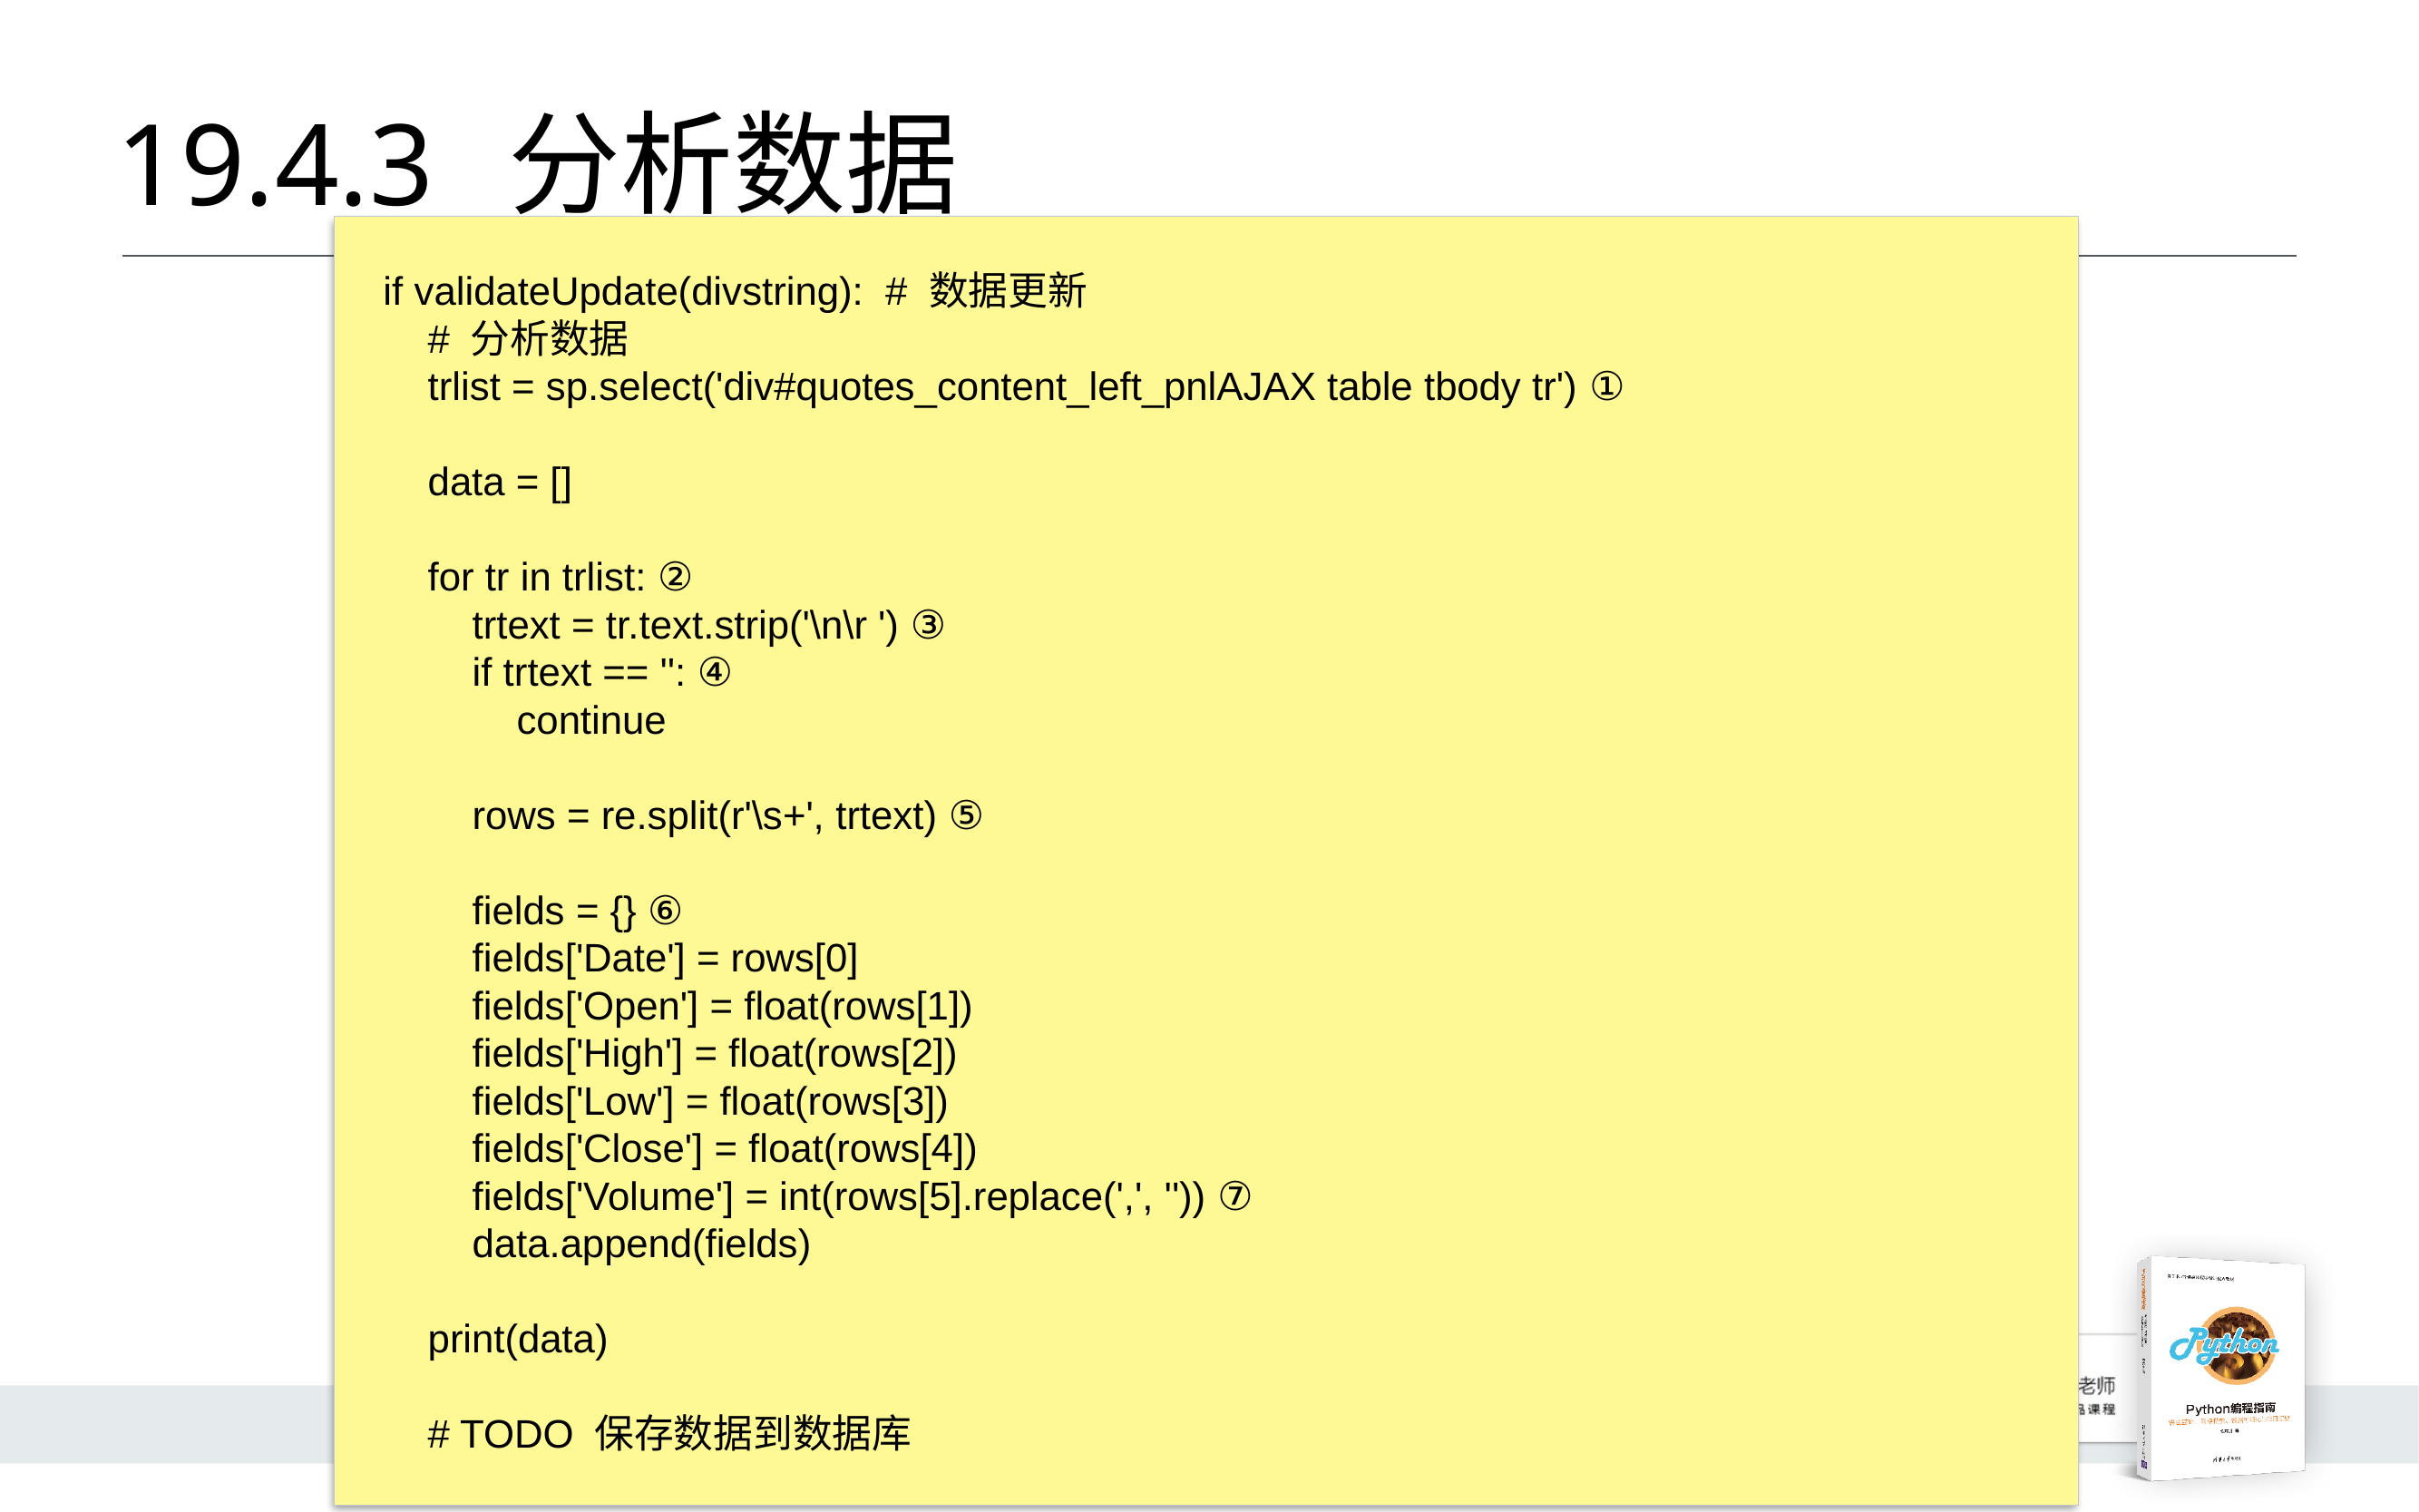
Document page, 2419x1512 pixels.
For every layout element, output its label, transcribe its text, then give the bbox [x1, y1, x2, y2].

picture [0, 0, 2419, 1512]
text_box if validateUpdate(divstring): # 数据更新 # 分析数据 trlist = sp.select('div#quotes_content_left_pnlAJAX table tbody tr') ① data = [] for tr in trlist: ② trtext = tr.text.strip('\n\r ') ③ if trtext == '': ④ continue rows = re.split(r'\s+', trtext) ⑤ fields = {} ⑥ fields['Date'] = rows[0] fields['Open'] = float(rows[1]) fields['High'] = float(rows[2]) fields['Low'] = float(rows[3]) fields['Close'] = float(rows[4]) fields['Volume'] = int(rows[5].replace(',', '')) ⑦ data.append(fields) print(data) # TODO 保存数据到数据库 [334, 216, 2078, 1506]
title 19.4.3 分析数据 [107, 83, 2148, 237]
